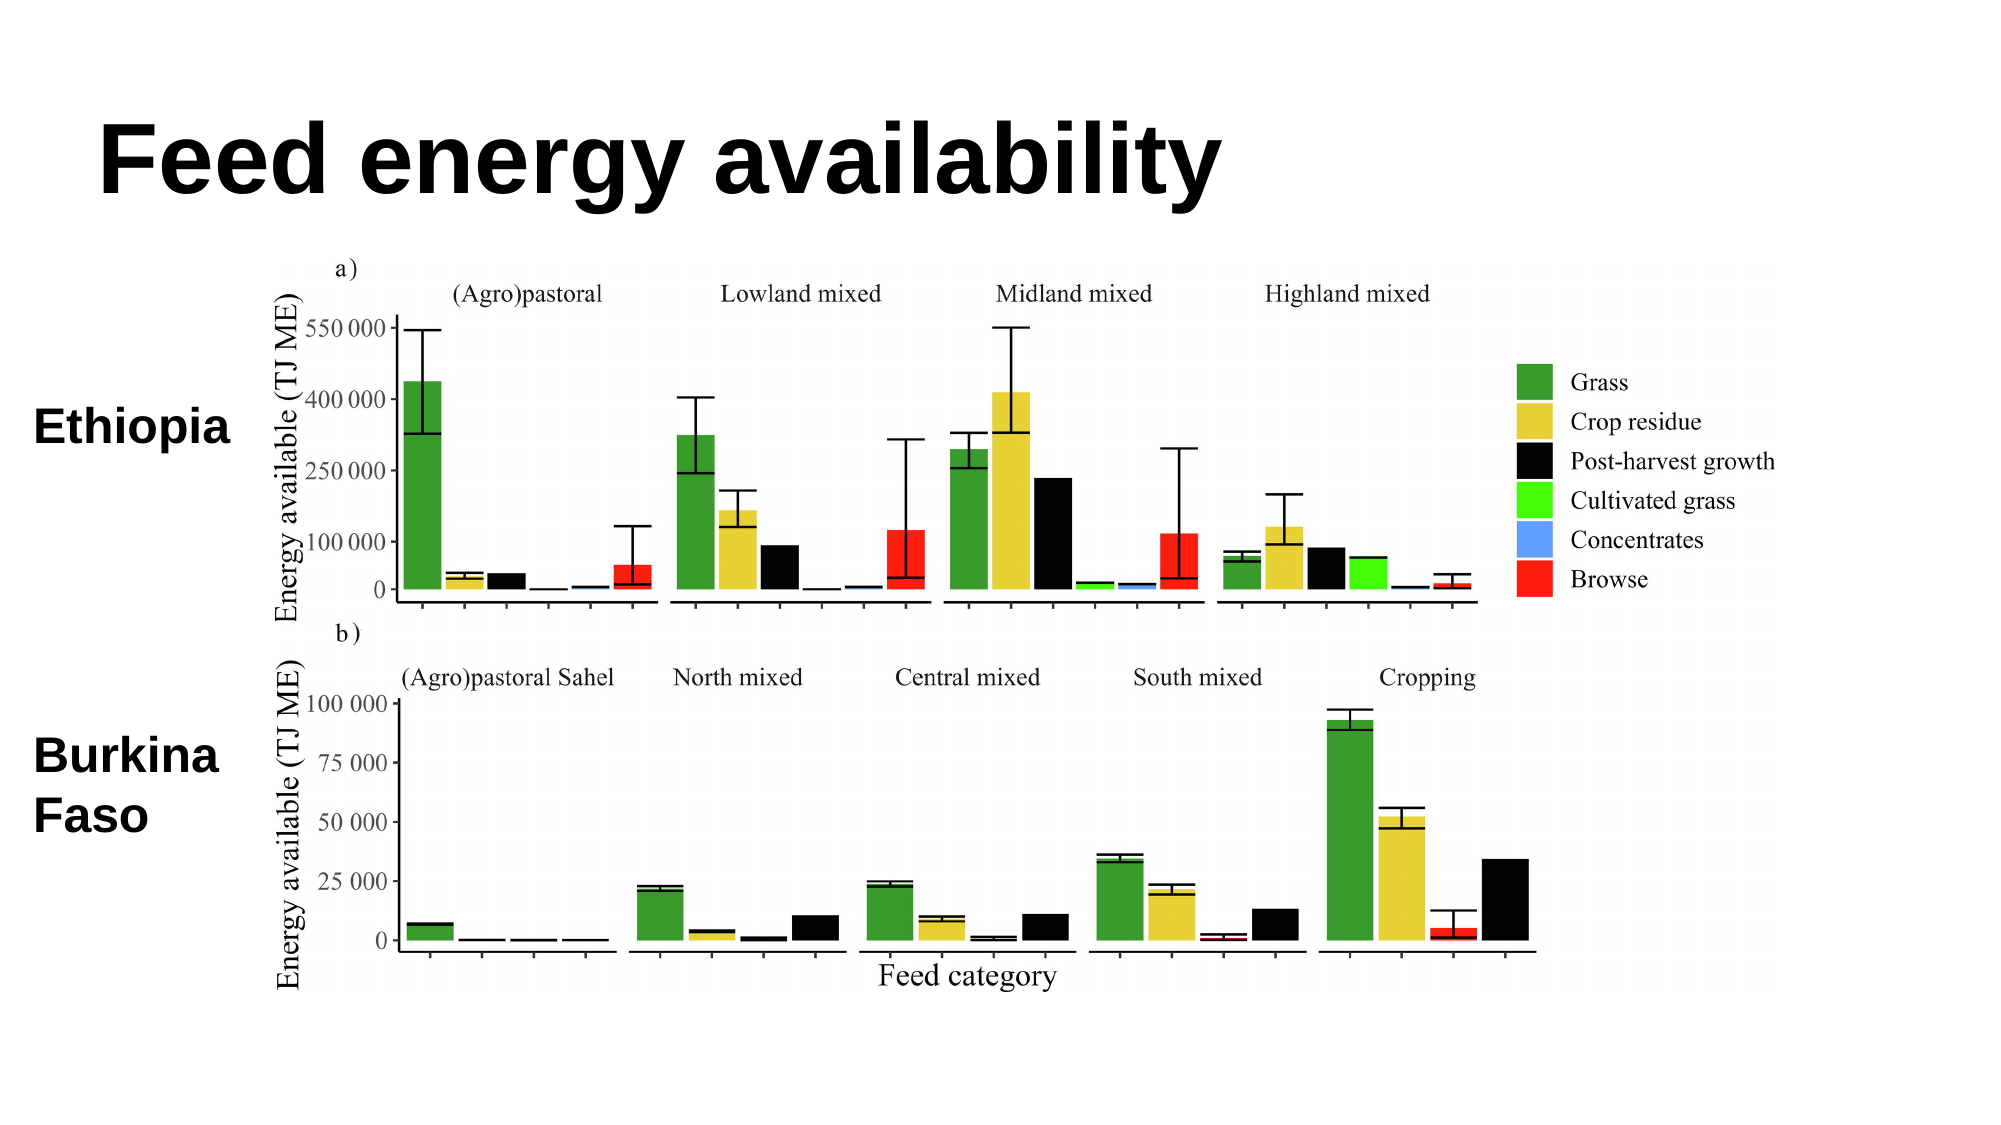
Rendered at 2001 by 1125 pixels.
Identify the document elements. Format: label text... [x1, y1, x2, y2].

text_box Ethiopia​ [18, 386, 271, 462]
picture [274, 257, 1776, 993]
text_box Burkina Faso​ [18, 714, 271, 850]
title Feed energy availability [82, 41, 1917, 223]
